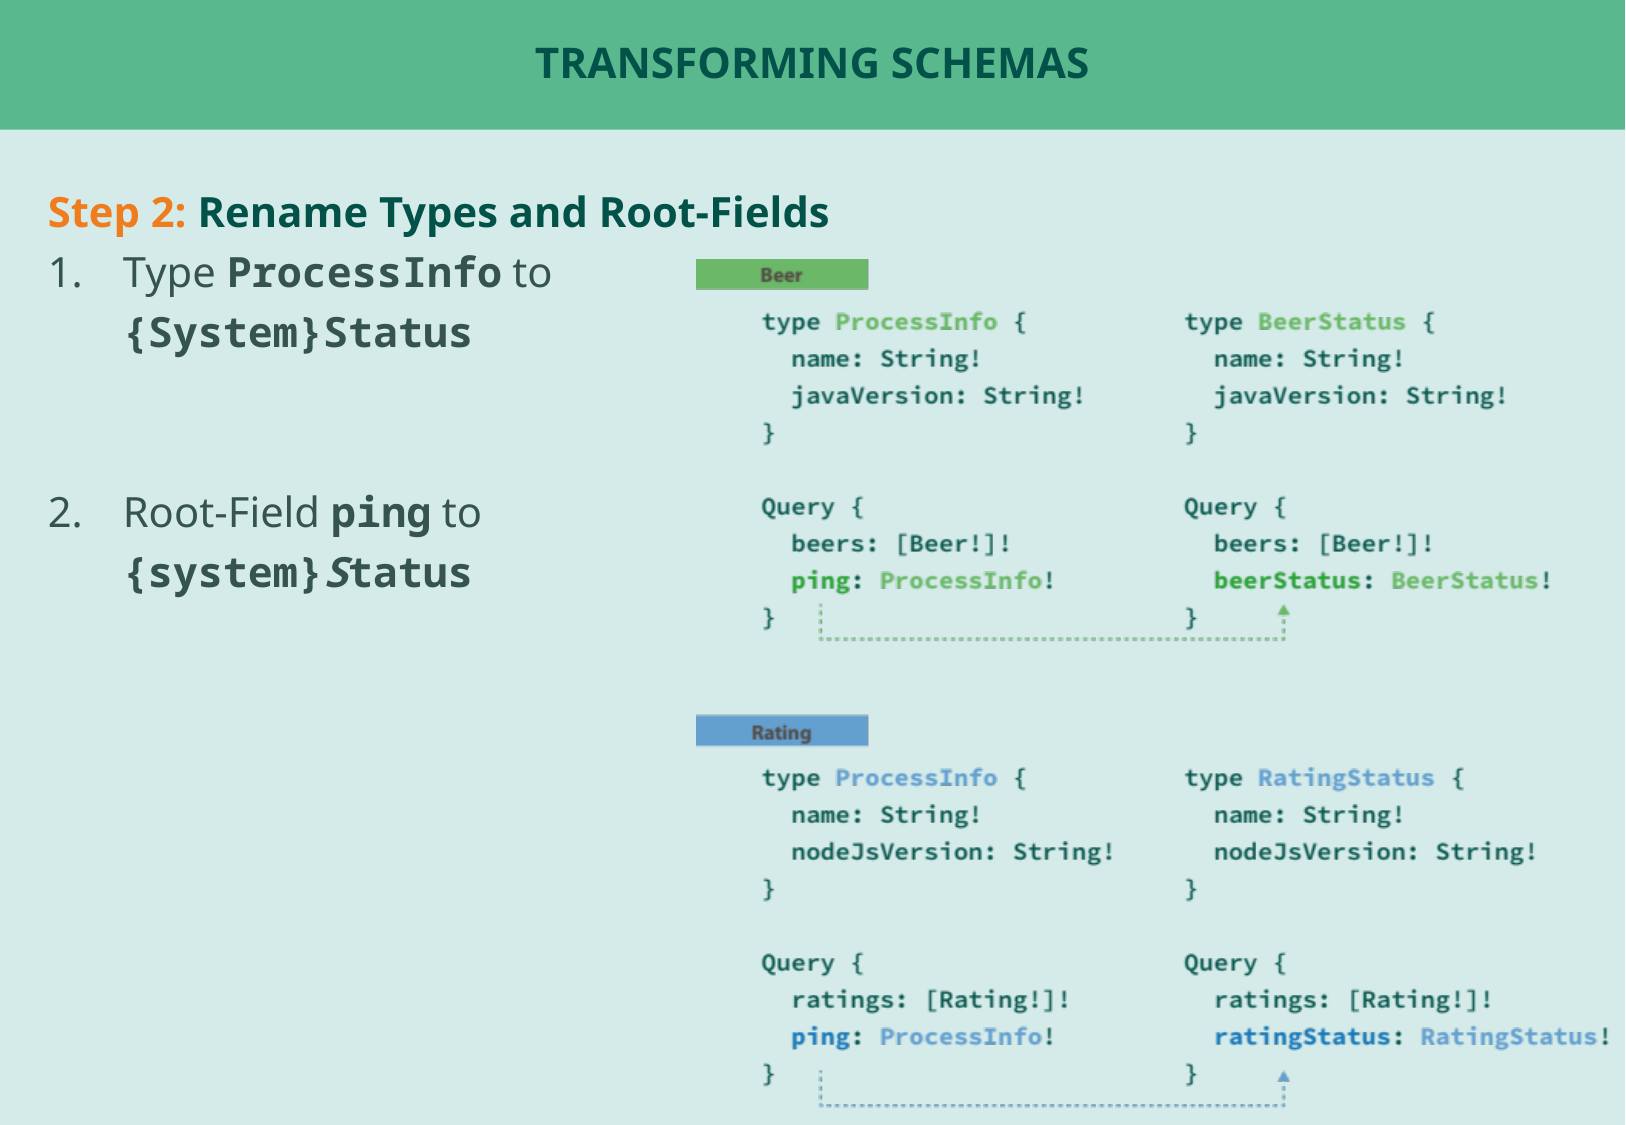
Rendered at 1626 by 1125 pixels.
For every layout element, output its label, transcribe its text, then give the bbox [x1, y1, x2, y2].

text_box Step 2: Rename Types and Root-Fields Type ProcessInfo to {System}Status Root-Field ping to {system}Status [33, 168, 1592, 676]
title Transforming Schemas [0, 0, 1625, 130]
picture [695, 259, 1611, 1125]
